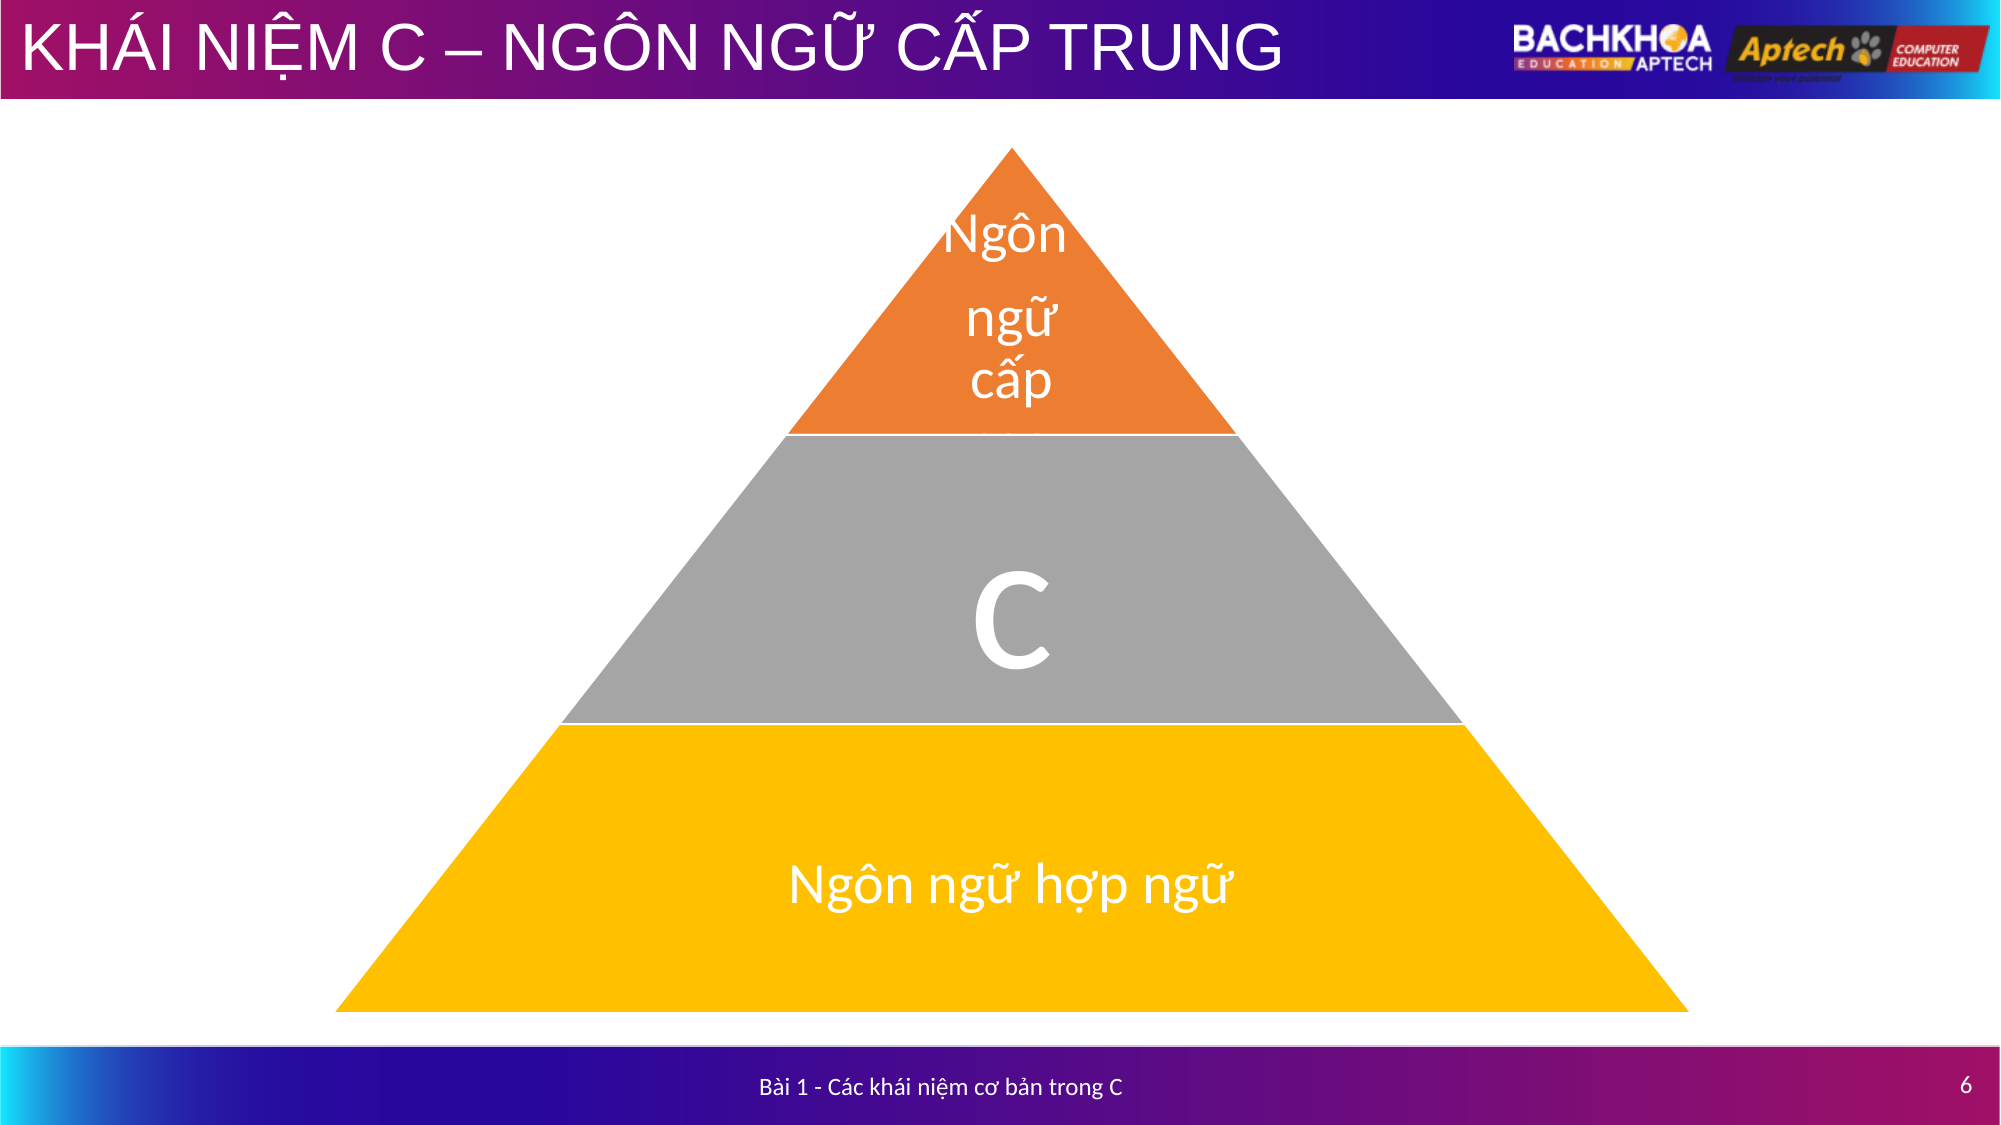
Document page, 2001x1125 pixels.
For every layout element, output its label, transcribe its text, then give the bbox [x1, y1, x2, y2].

title KHÁI NIỆM C – NGÔN NGỮ CẤP TRUNG [4, 5, 1990, 93]
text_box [332, 145, 1692, 1014]
slide_number 6 [1877, 1053, 1988, 1114]
footer Bài 1 - Các khái niệm cơ bản trong C [17, 1055, 1865, 1116]
picture [0, 1045, 2000, 1125]
picture [0, 0, 2001, 99]
